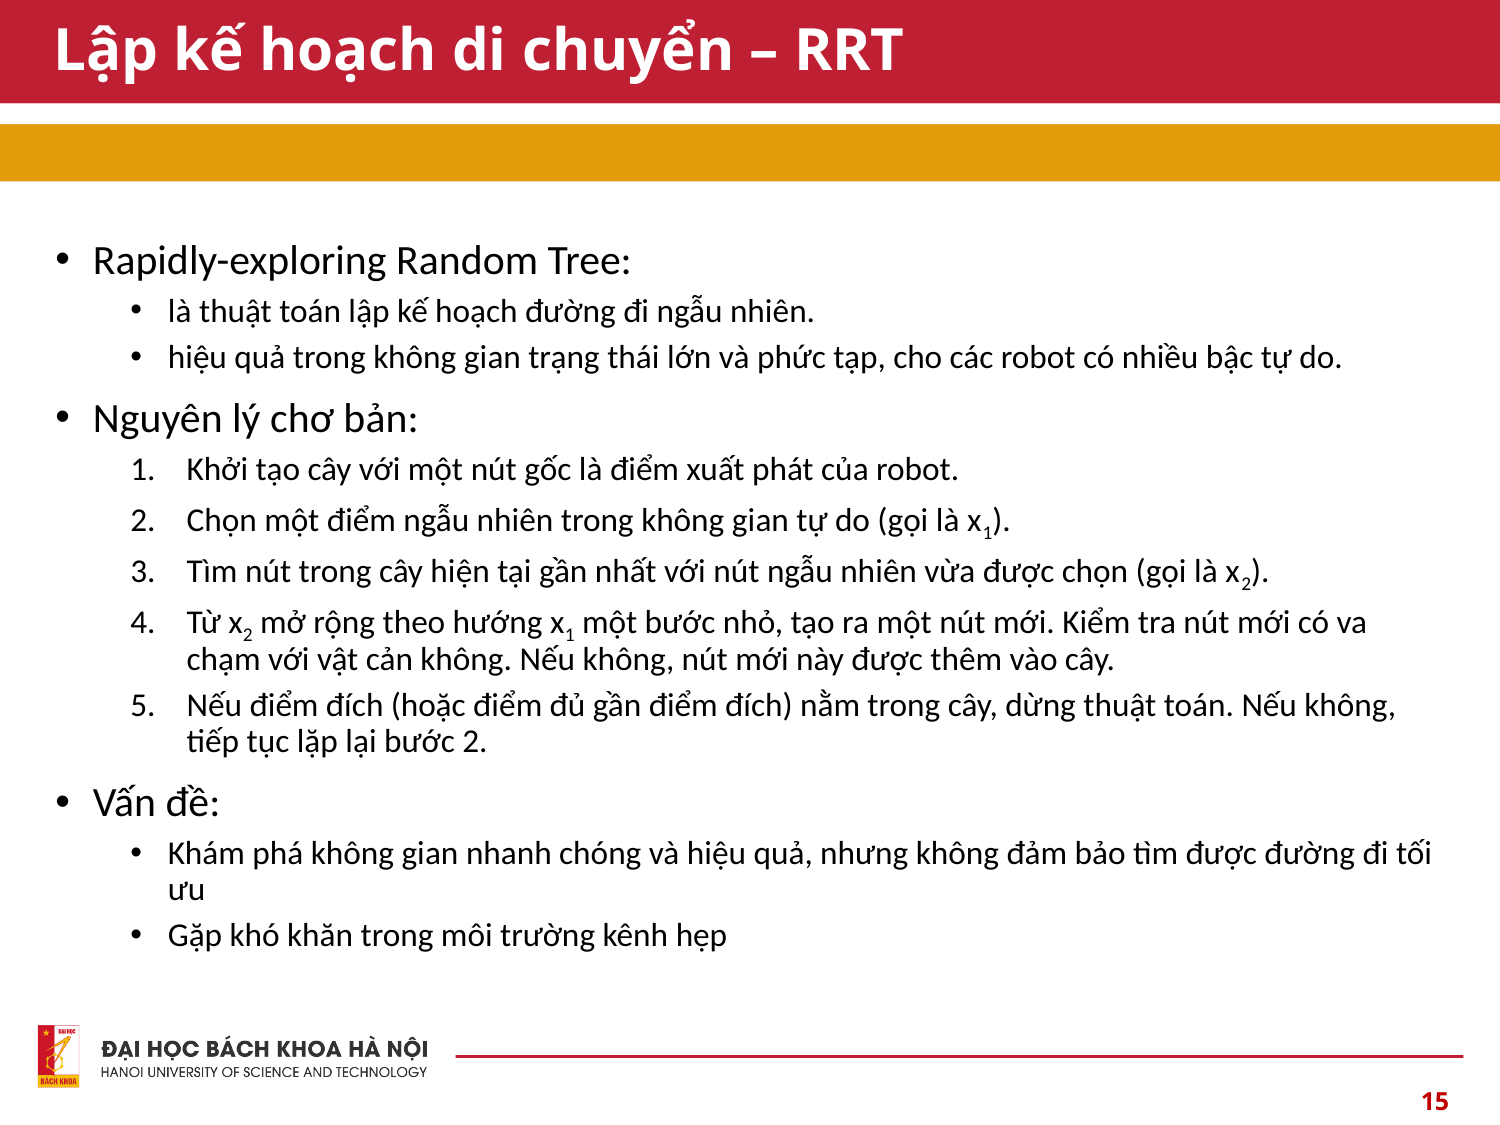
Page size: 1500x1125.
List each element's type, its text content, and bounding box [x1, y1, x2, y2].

slide_number 15 [1126, 1078, 1464, 1125]
text_box Rapidly-exploring Random Tree: là thuật toán lập kế hoạch đường đi ngẫu nhiên. hiệu quả trong không gian trạng thái lớn và phức tạp, cho các robot có nhiều bậc tự do. Nguyên lý chơ bản: Khởi tạo cây với một nút gốc là điểm xuất phát của robot. Chọn một điểm ngẫu nhiên trong không gian tự do (gọi là x1). Tìm nút trong cây hiện tại gần nhất với nút ngẫu nhiên vừa được chọn (gọi là x2). Từ x2 mở rộng theo hướng x1 một bước nhỏ, tạo ra một nút mới. Kiểm tra nút mới có va chạm với vật cản không. Nếu không, nút mới này được thêm vào cây. Nếu điểm đích (hoặc điểm đủ gần điểm đích) nằm trong cây, dừng thuật toán. Nếu không, tiếp tục lặp lại bước 2. Vấn đề: Khám phá không gian nhanh chóng và hiệu quả, nhưng không đảm bảo tìm được đường đi tối ưu Gặp khó khăn trong môi trường kênh hẹp [40, 230, 1464, 995]
title Lập kế hoạch di chuyển – RRT [38, 12, 1462, 87]
picture [0, 0, 1500, 1125]
